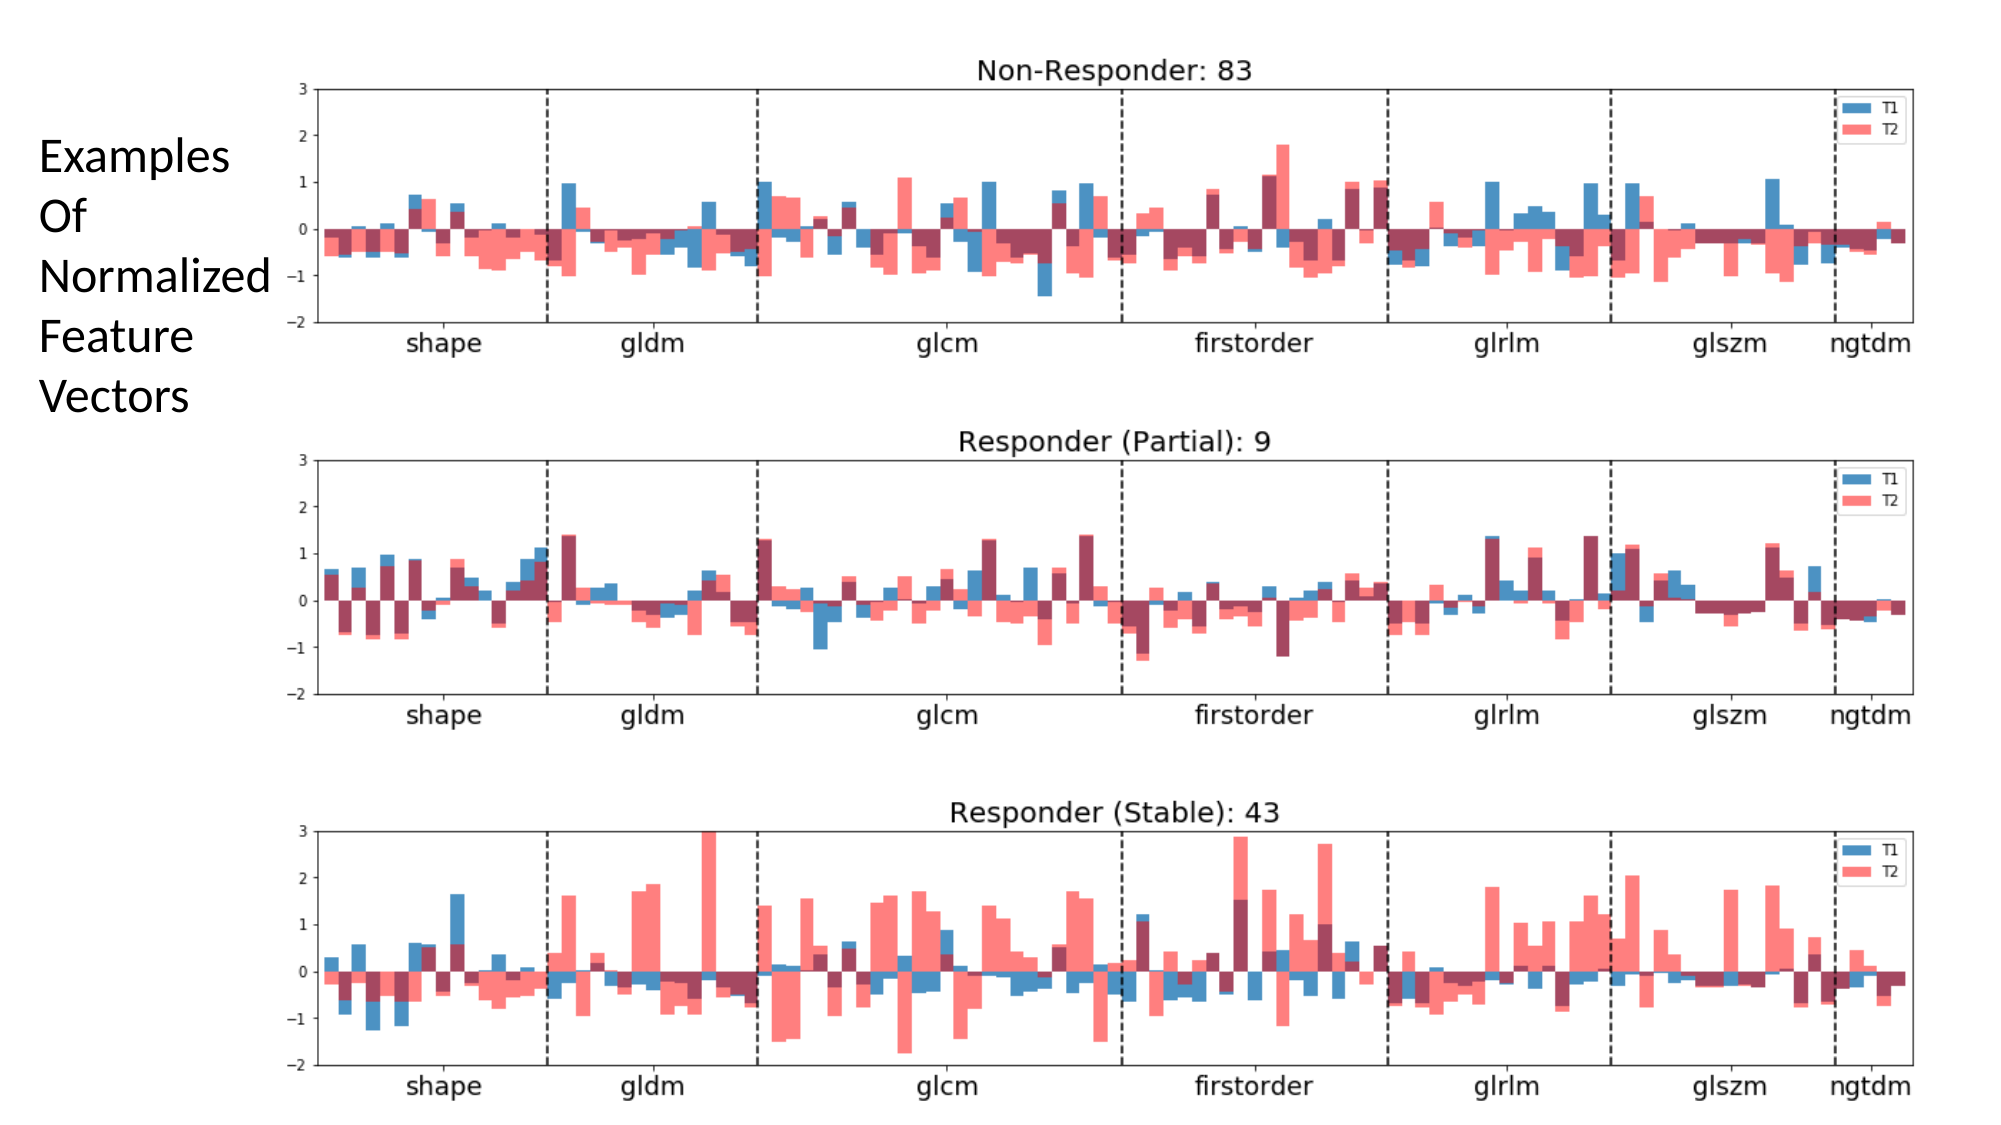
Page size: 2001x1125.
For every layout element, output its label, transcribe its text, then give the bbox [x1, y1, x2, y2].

picture [276, 420, 1927, 740]
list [276, 49, 1927, 368]
text_box Examples Of Normalized Feature Vectors [24, 115, 335, 431]
picture [276, 791, 1927, 1111]
